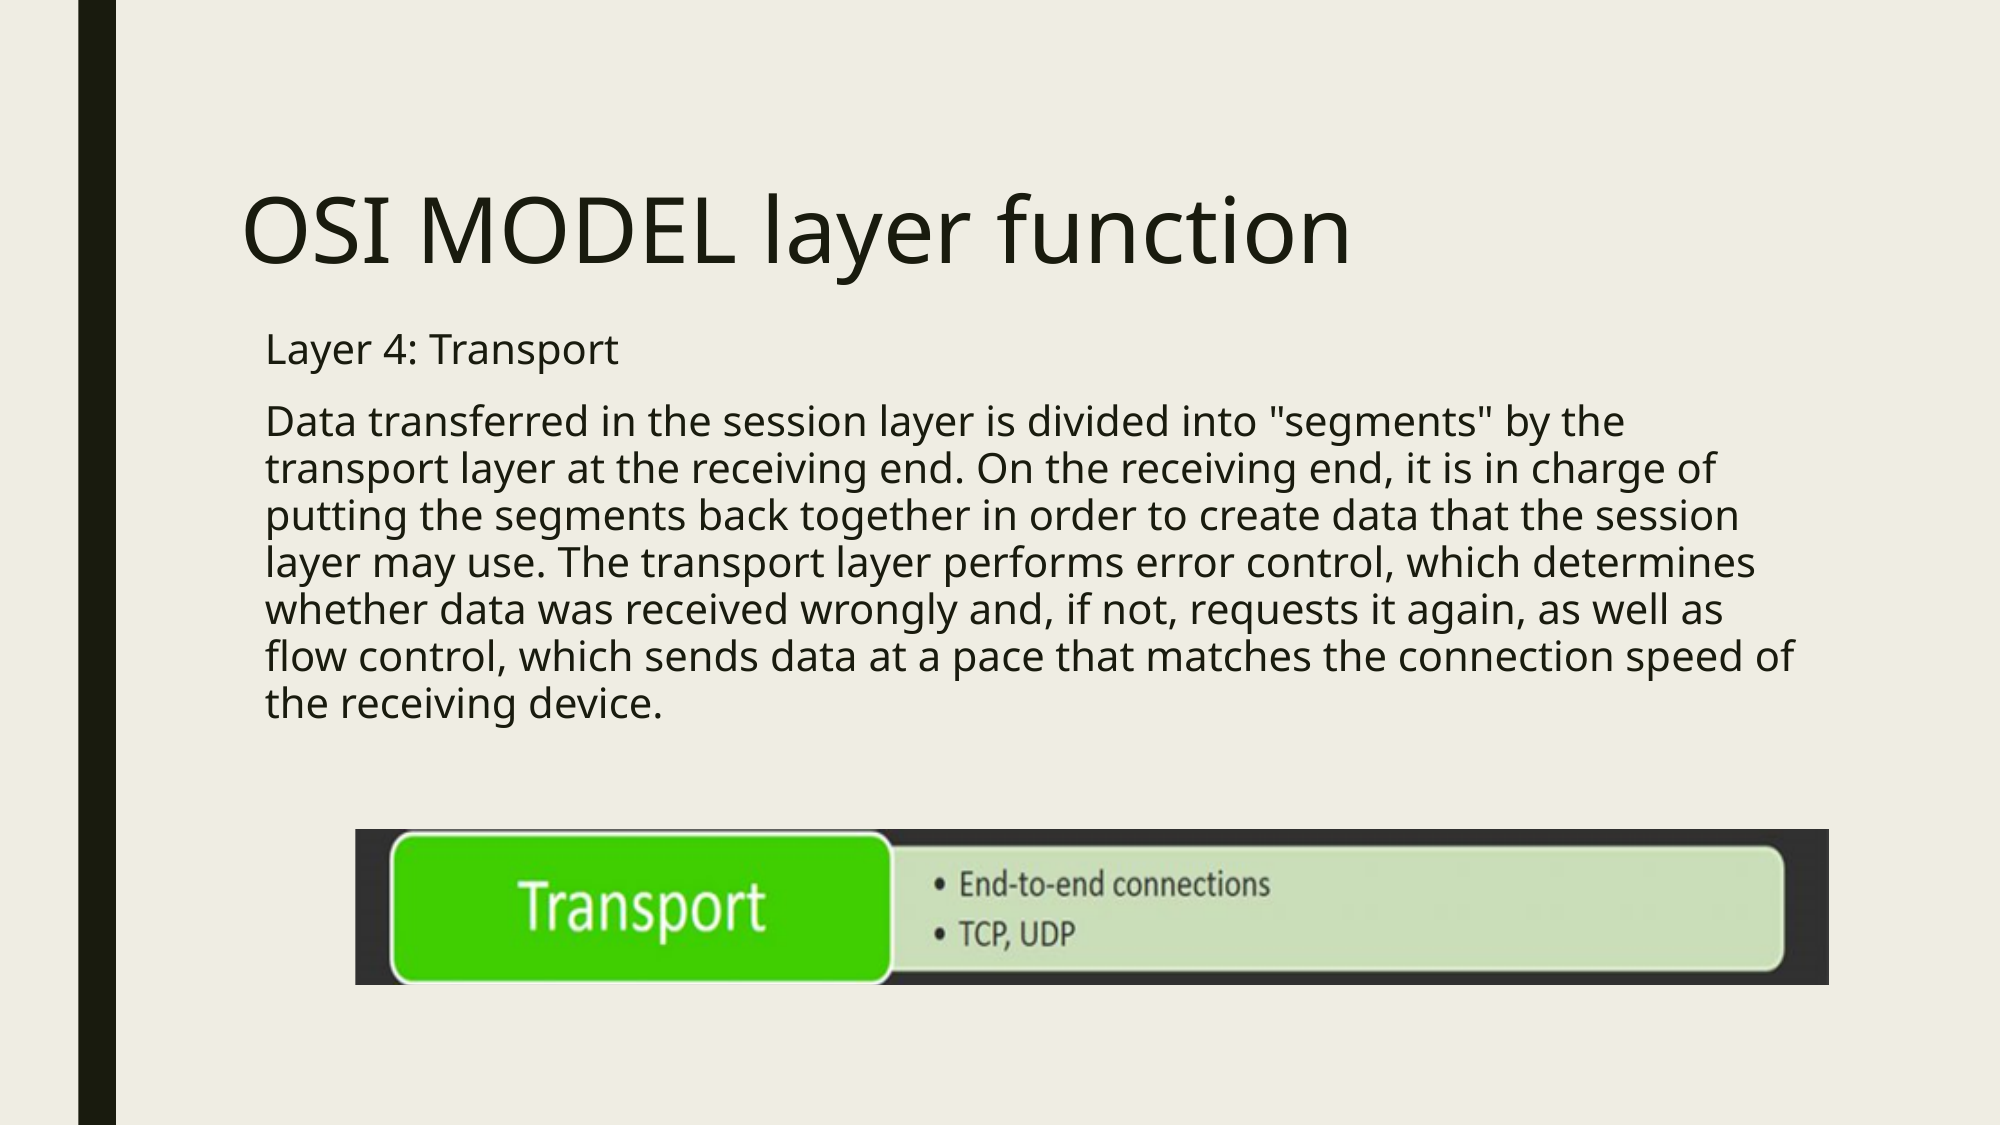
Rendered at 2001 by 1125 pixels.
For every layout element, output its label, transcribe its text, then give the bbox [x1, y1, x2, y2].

picture [355, 829, 1836, 985]
list Layer 4: Transport Data transferred in the session layer is divided into "segments" by the transport layer at the receiving end. On the receiving end, it is in charge of putting the segments back together in order to create data that the session layer may use. The transport layer performs error control, which determines whether data was received wrongly and, if not, requests it again, as well as flow control, which sends data at a pace that matches the connection speed of the receiving device. [249, 319, 1825, 908]
title OSI MODEL layer function [225, 112, 1800, 357]
